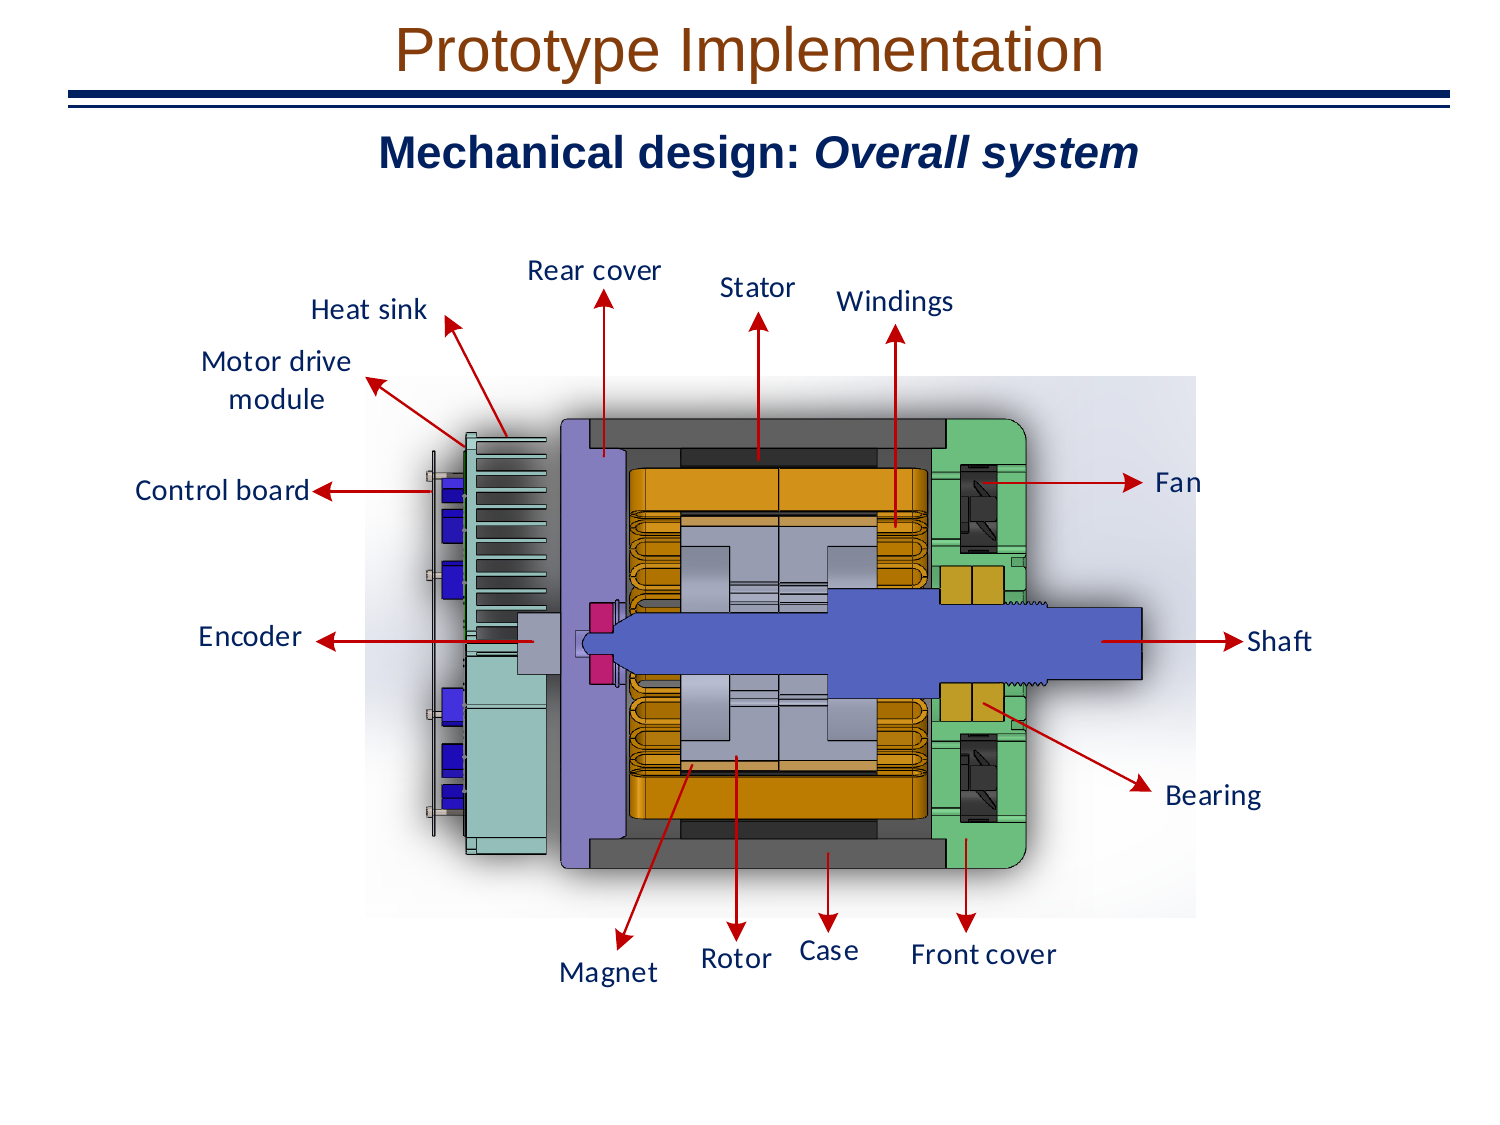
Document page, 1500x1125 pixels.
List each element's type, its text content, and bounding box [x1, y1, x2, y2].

text_box Prototype Implementation [0, 1, 1500, 92]
text_box Mechanical design: Overall system [43, 111, 1475, 186]
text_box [117, 217, 1383, 1024]
